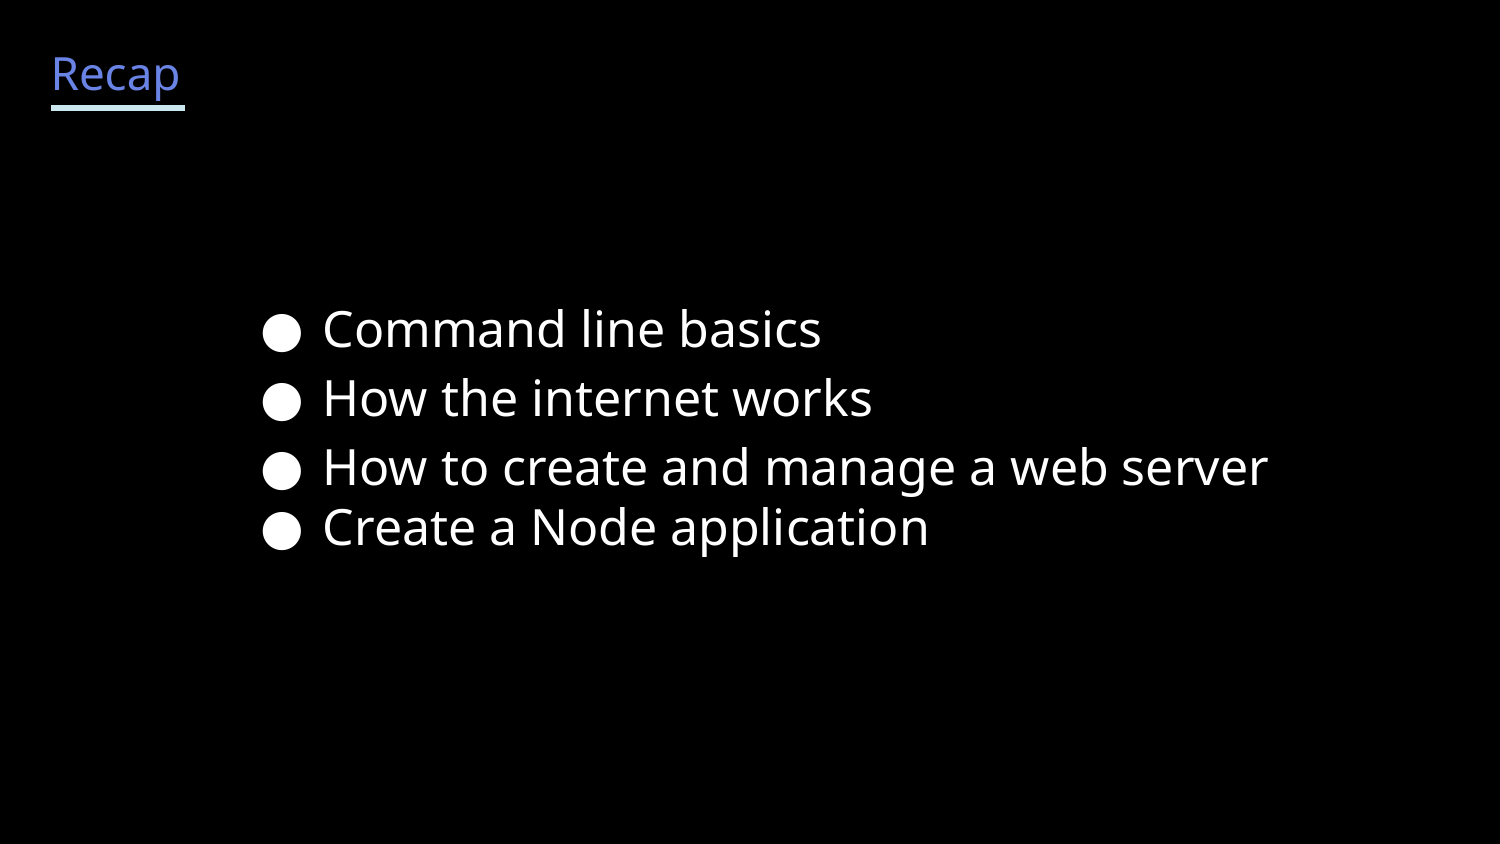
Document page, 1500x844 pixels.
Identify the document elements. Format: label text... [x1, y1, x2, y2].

subtitle Recap [35, 21, 810, 101]
text_box Command line basics How the internet works How to create and manage a web server Create a Node application [232, 289, 1287, 554]
